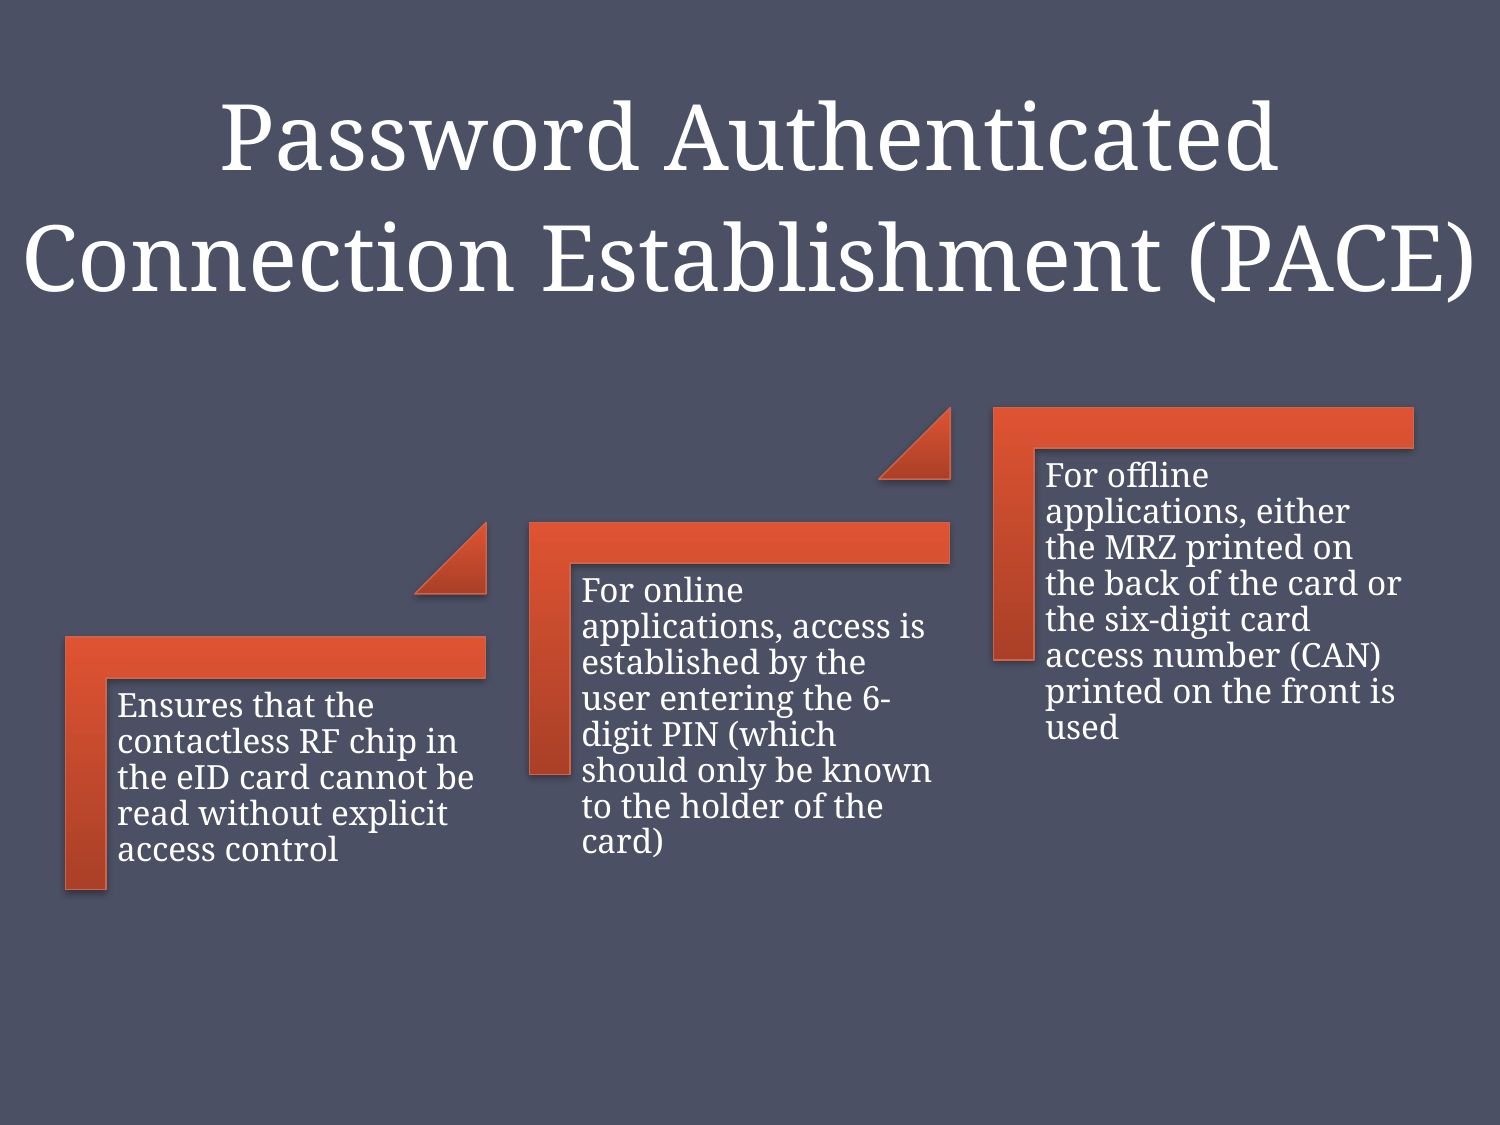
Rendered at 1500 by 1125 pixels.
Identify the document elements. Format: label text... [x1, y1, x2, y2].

title Password Authenticated Connection Establishment (PACE) [0, 54, 1500, 318]
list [64, 337, 1416, 1081]
